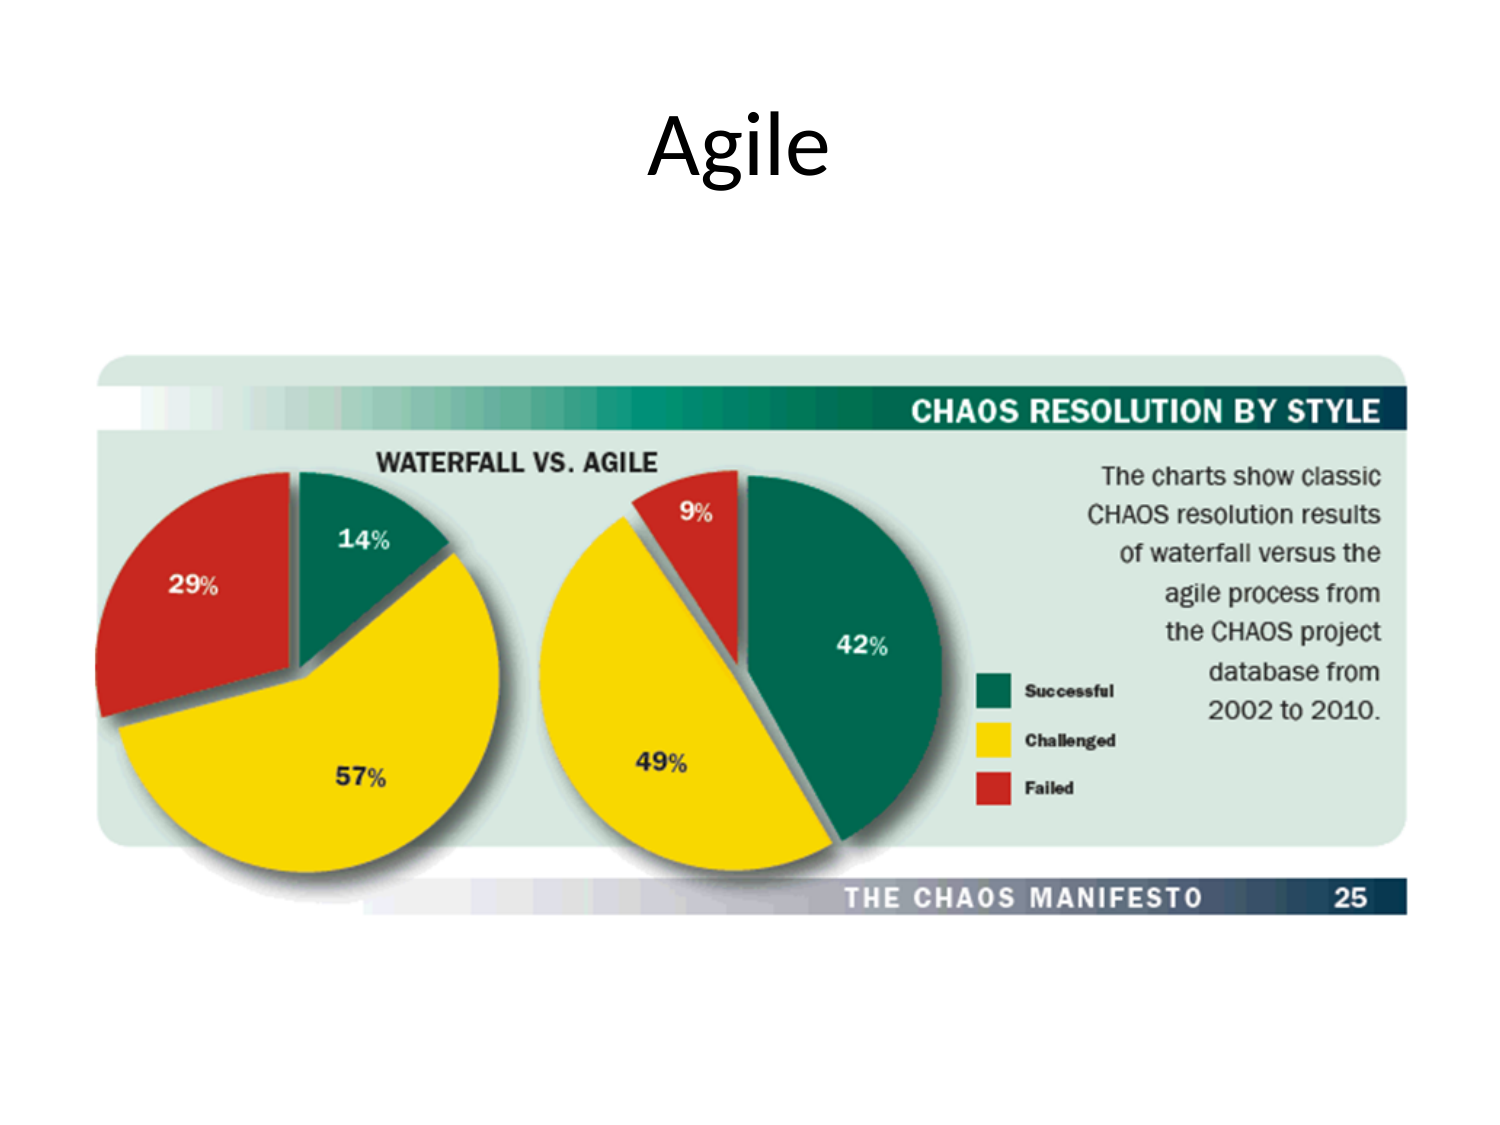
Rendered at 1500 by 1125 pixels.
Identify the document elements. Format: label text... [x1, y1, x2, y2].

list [74, 321, 1426, 946]
title Agile [75, 45, 1425, 233]
